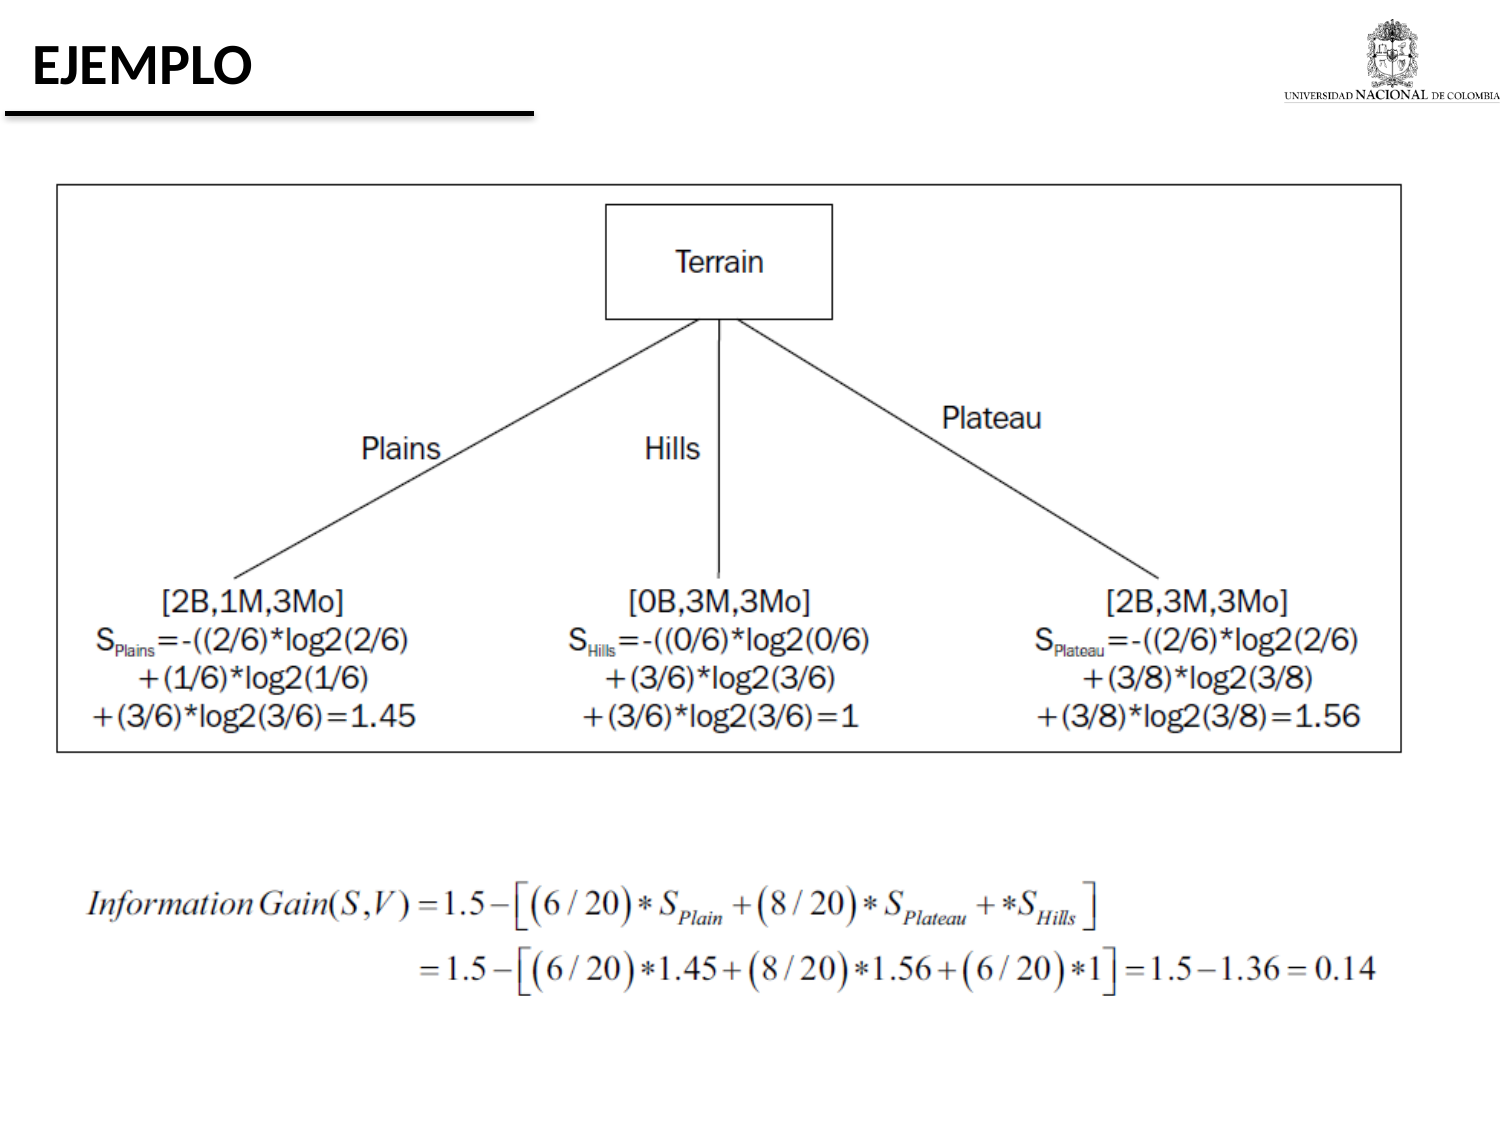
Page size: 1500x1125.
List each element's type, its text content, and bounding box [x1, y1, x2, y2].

picture [1283, 18, 1500, 106]
text_box EJEMPLO [17, 19, 269, 104]
picture [29, 172, 1424, 769]
picture [50, 845, 1449, 1039]
